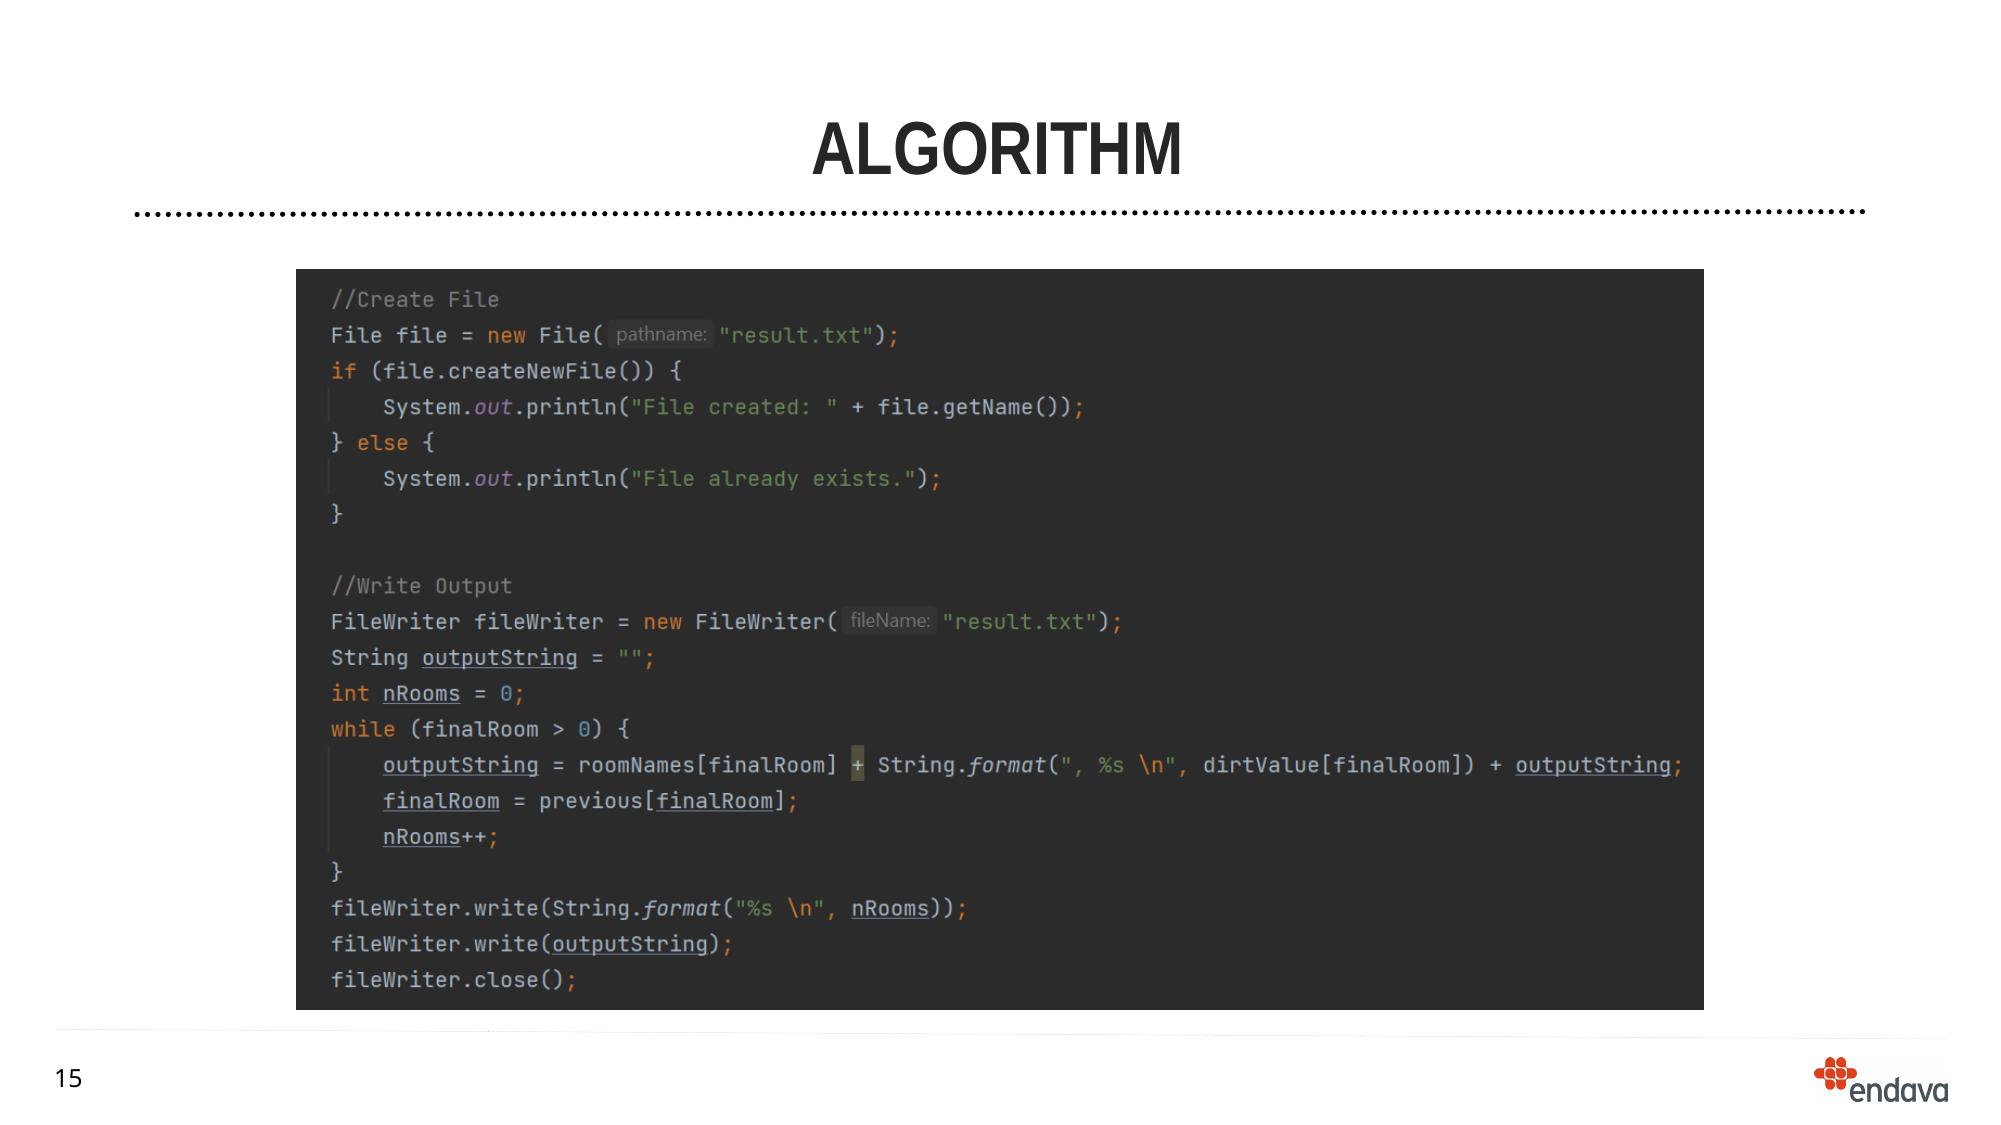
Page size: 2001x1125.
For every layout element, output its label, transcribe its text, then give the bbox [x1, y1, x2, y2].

title algorithm [198, 26, 1812, 195]
picture [296, 269, 1704, 1010]
picture [1814, 1057, 1948, 1102]
